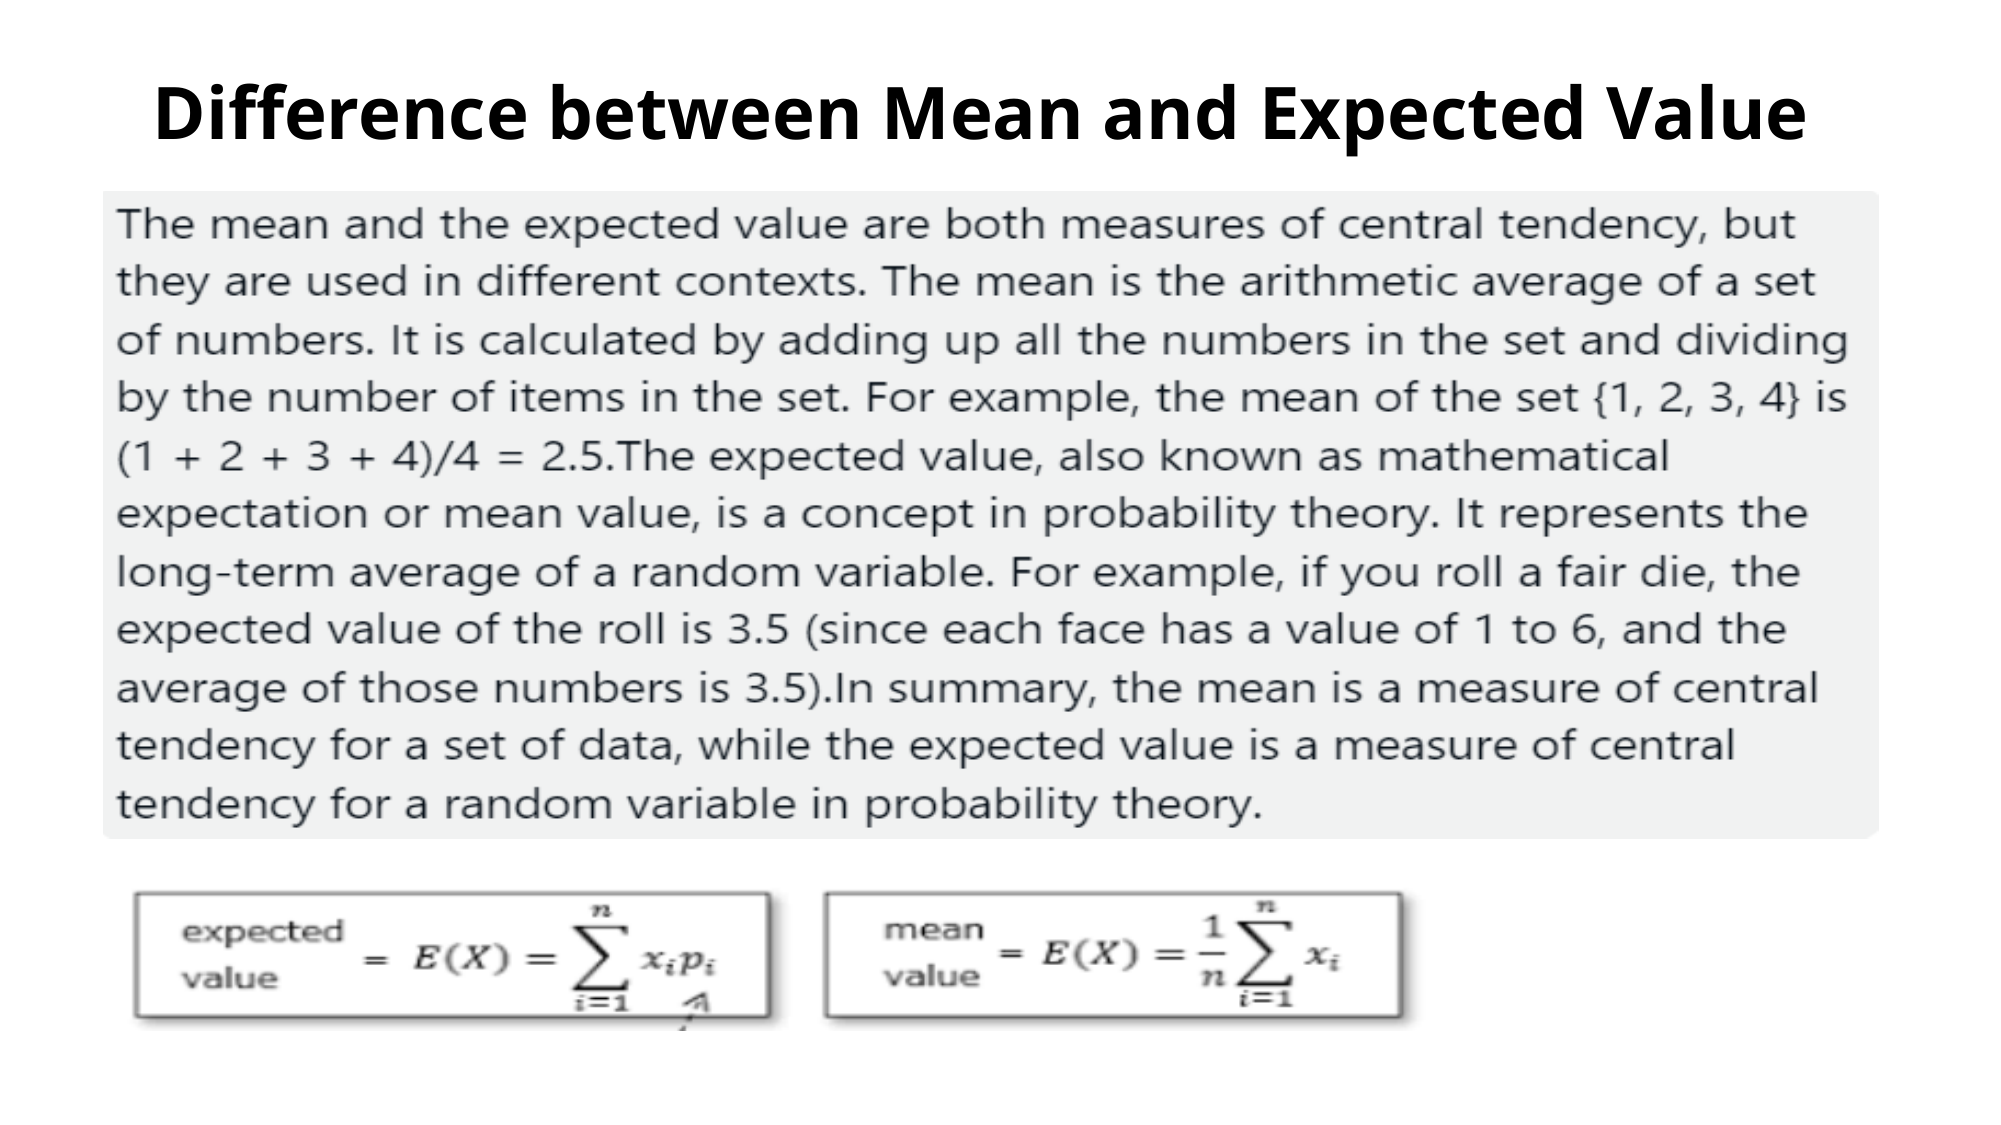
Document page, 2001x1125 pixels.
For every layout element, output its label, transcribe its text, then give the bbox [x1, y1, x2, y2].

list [103, 191, 1879, 839]
picture [103, 858, 1434, 1031]
title Difference between Mean and Expected Value [137, 59, 1879, 172]
